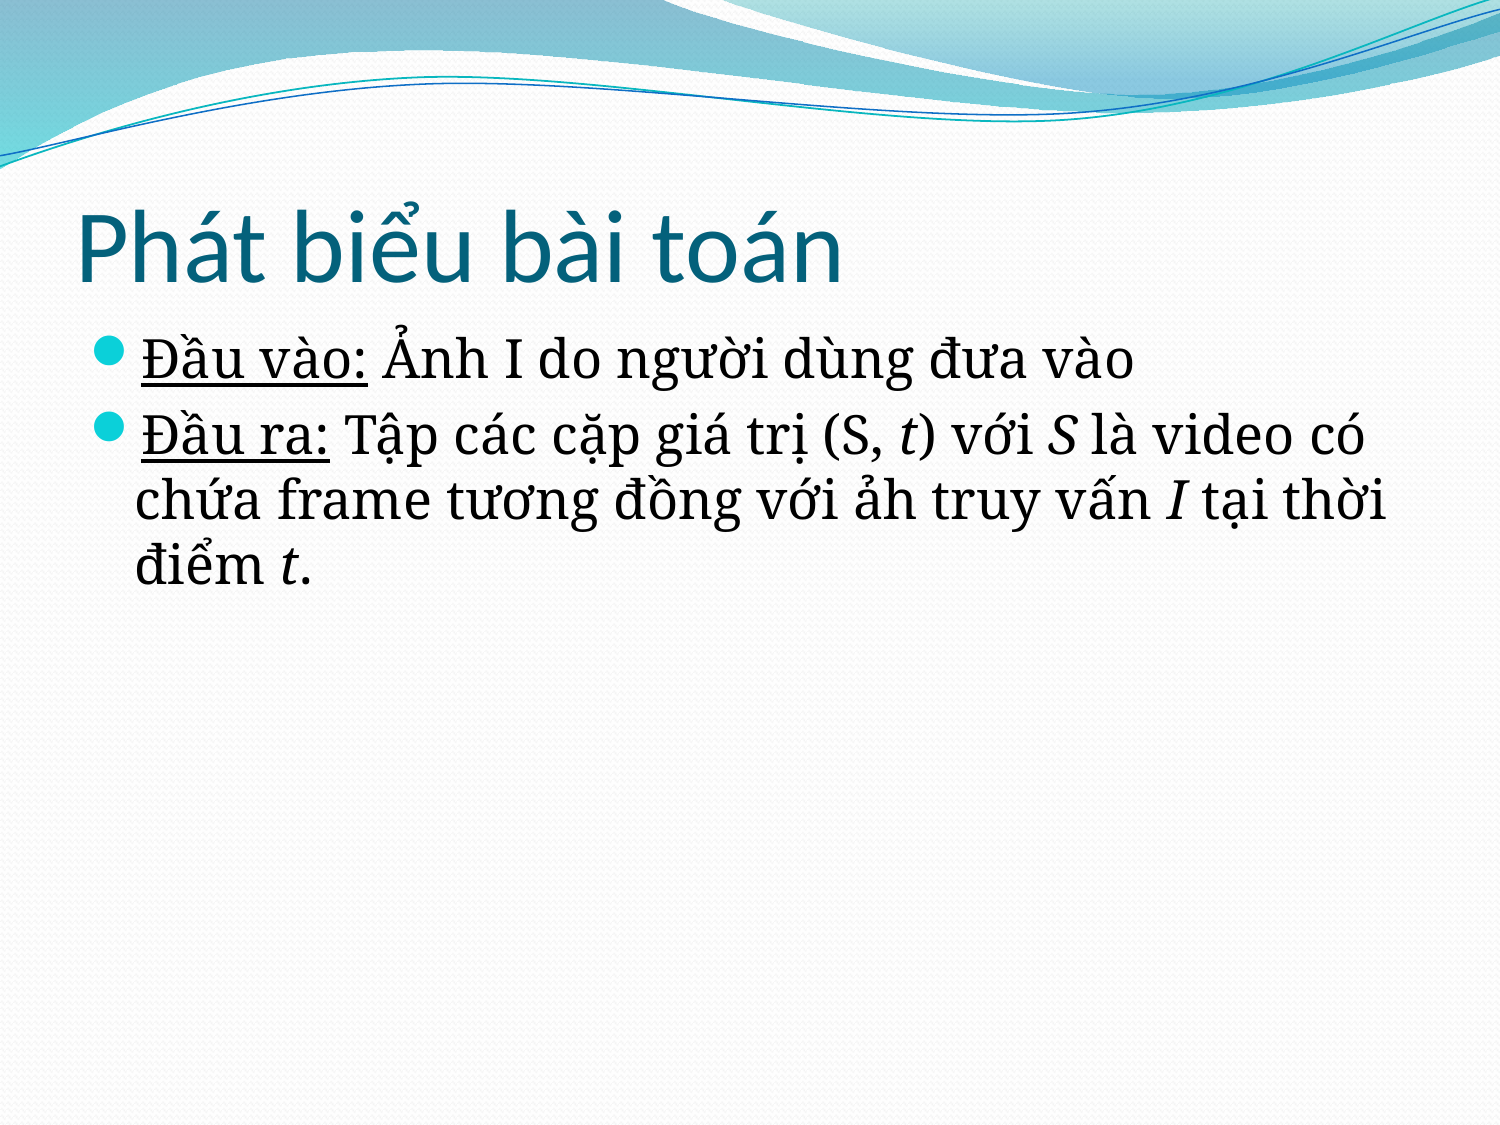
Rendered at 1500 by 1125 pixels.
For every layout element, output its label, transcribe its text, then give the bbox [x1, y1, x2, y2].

title Phát biểu bài toán [75, 115, 1425, 303]
list Đầu vào: Ảnh I do người dùng đưa vào Đầu ra: Tập các cặp giá trị (S, t) với S là video có chứa frame tương đồng với ảh truy vấn I tại thời điểm t. [75, 317, 1425, 563]
